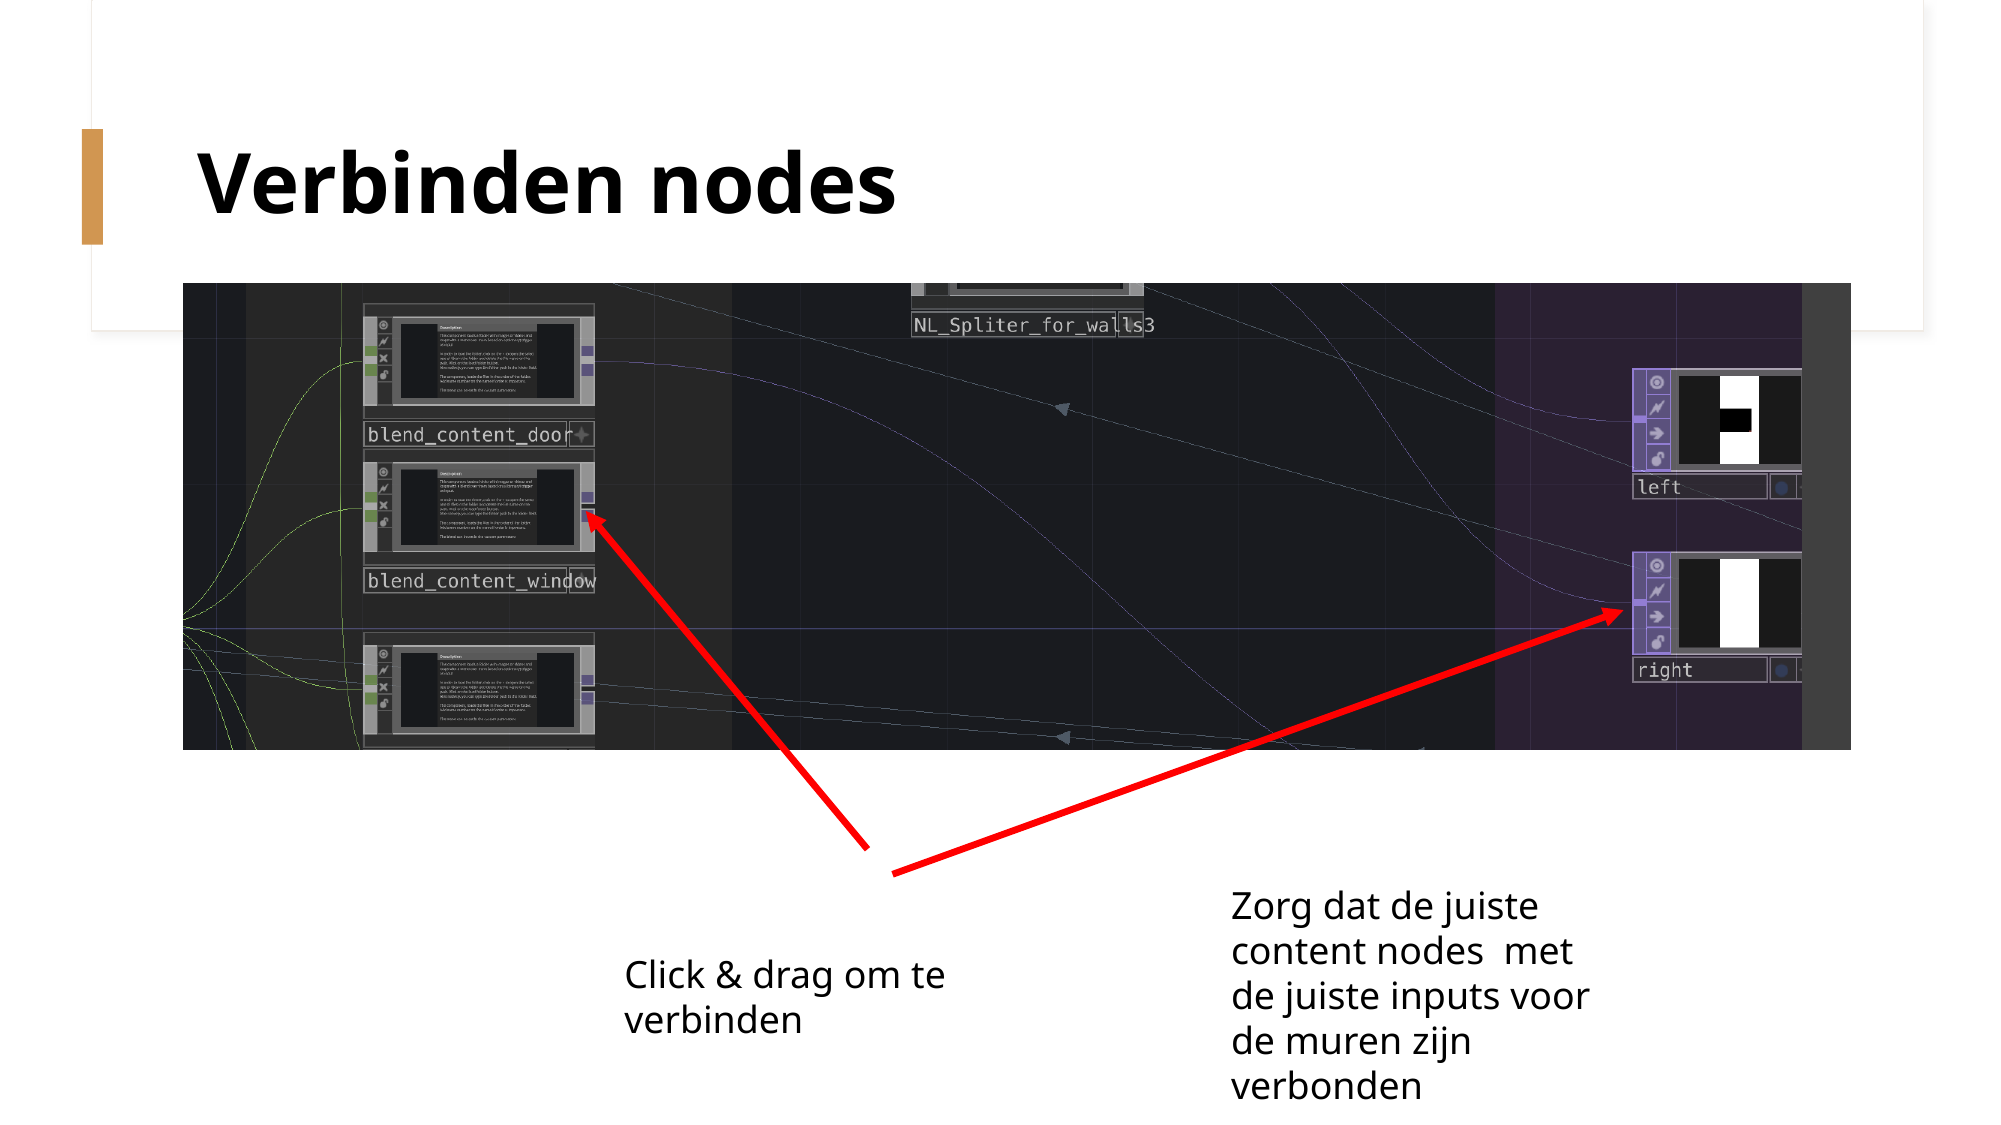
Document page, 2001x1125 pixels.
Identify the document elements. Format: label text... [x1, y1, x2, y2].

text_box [585, 510, 868, 850]
text_box Zorg dat de juiste content nodes met de juiste inputs voor de muren zijn verbonden [1216, 875, 1624, 1114]
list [182, 283, 1851, 750]
title Verbinden nodes [183, 90, 1851, 283]
text_box Click & drag om te verbinden [609, 943, 1017, 1049]
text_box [892, 610, 1624, 875]
